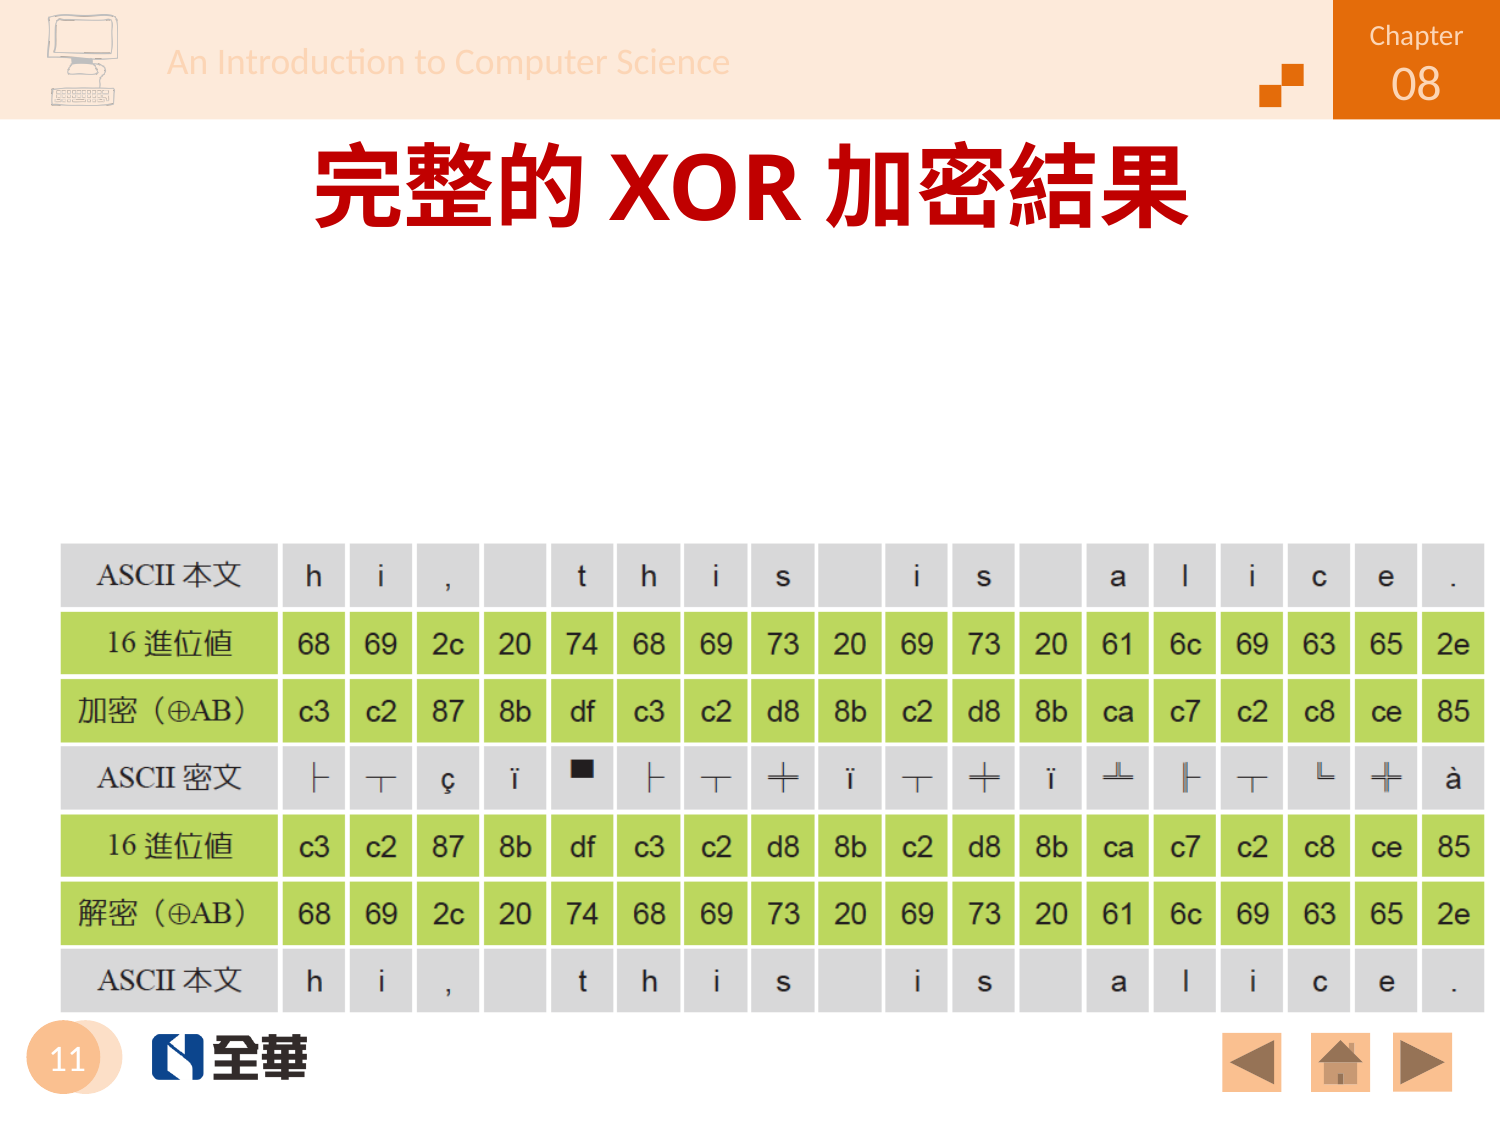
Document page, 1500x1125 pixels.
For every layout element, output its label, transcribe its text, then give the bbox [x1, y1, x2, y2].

picture [47, 14, 118, 106]
picture [152, 1034, 307, 1080]
picture [55, 540, 1488, 1017]
title 完整的XOR加密結果 [76, 90, 1427, 278]
